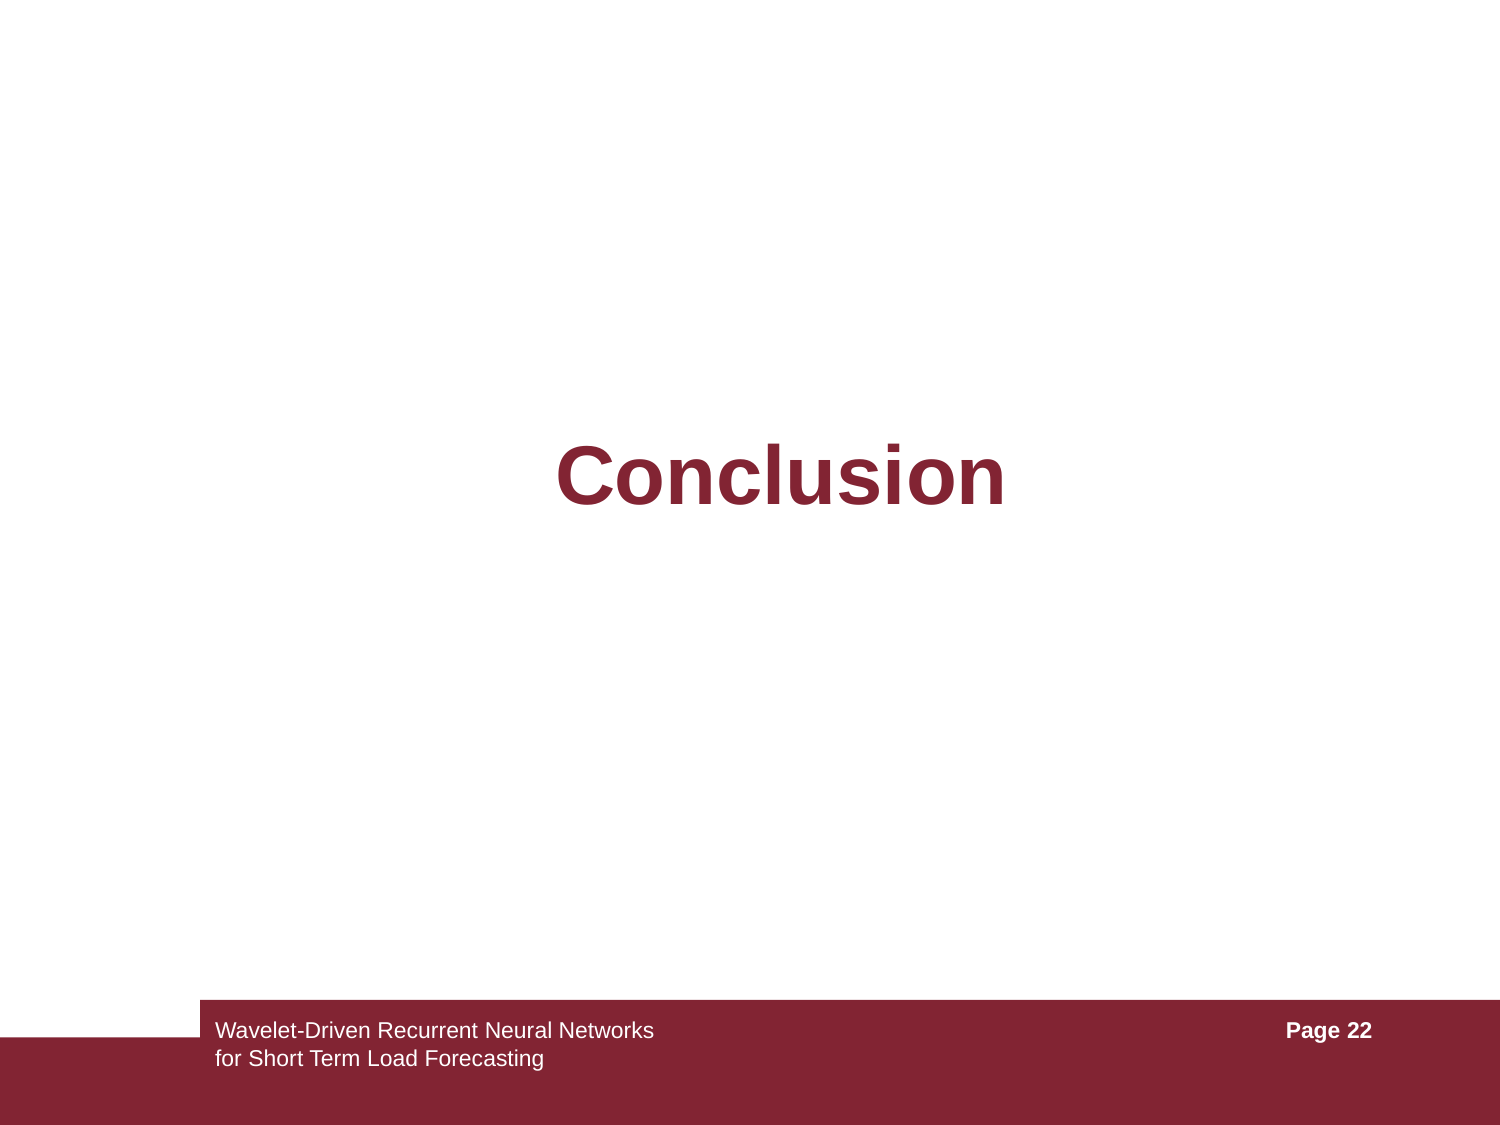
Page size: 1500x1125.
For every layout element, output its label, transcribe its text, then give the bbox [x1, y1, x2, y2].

title Conclusion [161, 413, 1402, 497]
slide_number Page 22 [1074, 1008, 1388, 1084]
footer Wavelet-Driven Recurrent Neural Networks for Short Term Load Forecasting [199, 1008, 676, 1084]
